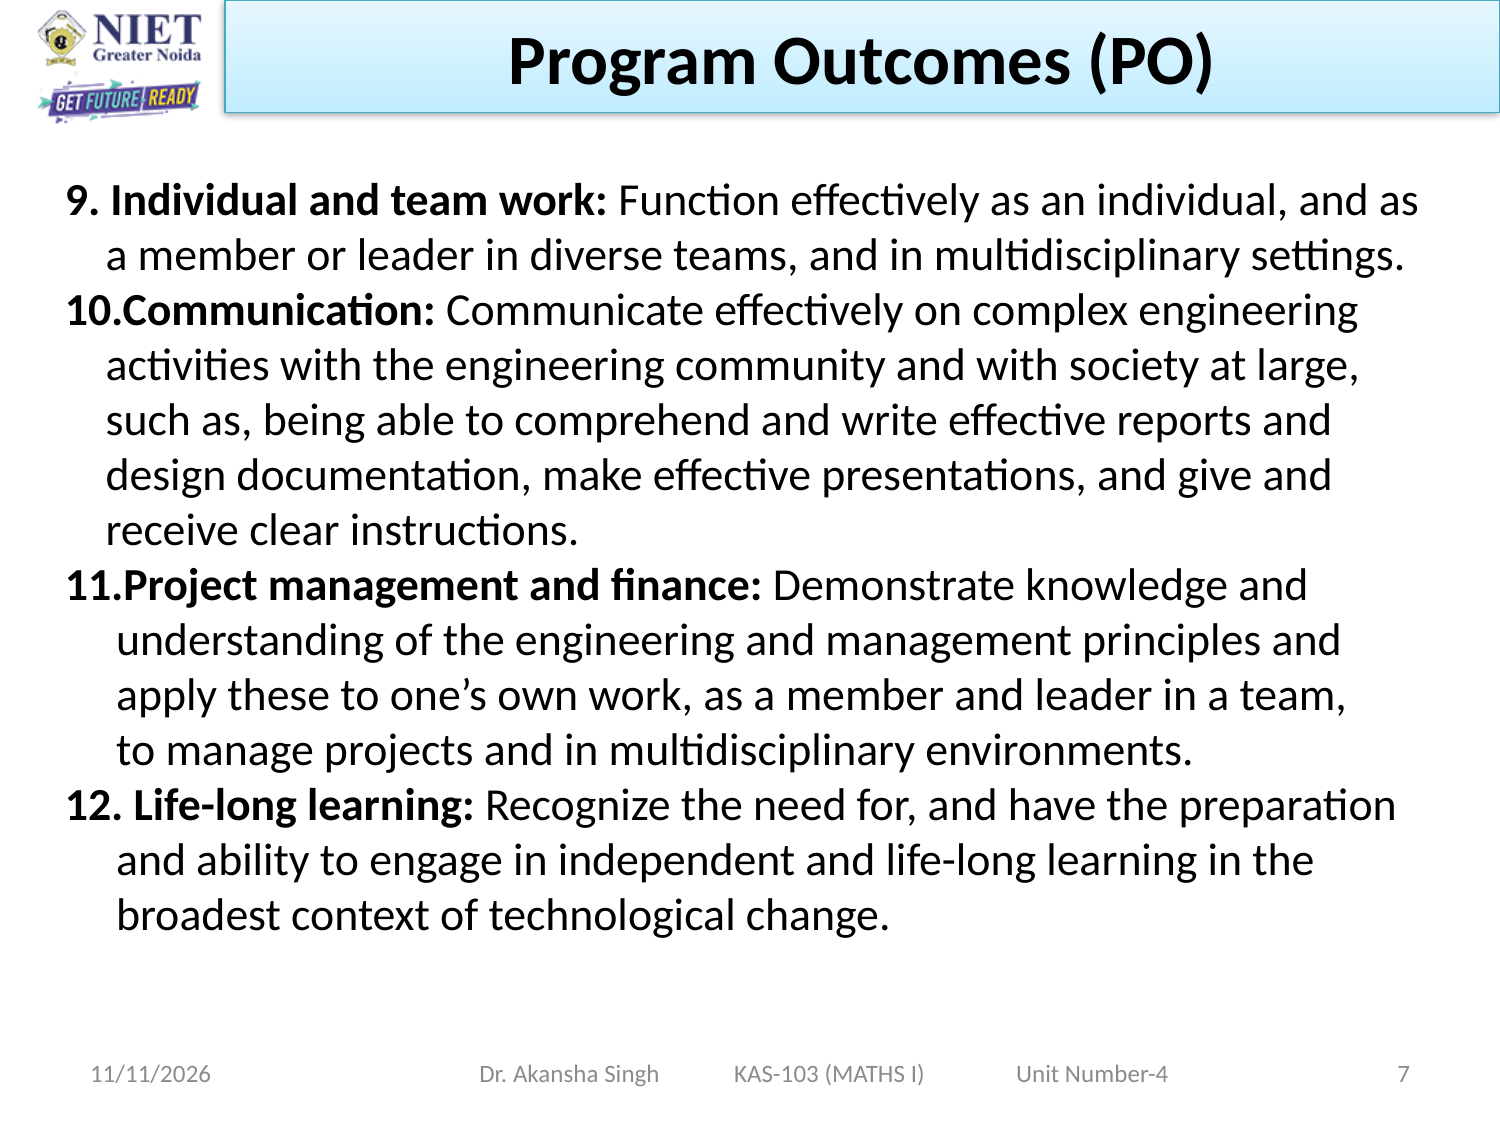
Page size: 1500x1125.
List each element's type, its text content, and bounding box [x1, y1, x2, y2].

picture [0, 0, 238, 135]
text_box 9. Individual and team work: Function effectively as an individual, and as a member or leader in diverse teams, and in multidisciplinary settings. 10.Communication: Communicate effectively on complex engineering activities with the engineering community and with society at large, such as, being able to comprehend and write effective reports and design documentation, make effective presentations, and give and receive clear instructions. 11.Project management and finance: Demonstrate knowledge and understanding of the engineering and management principles and apply these to one’s own work, as a member and leader in a team, to manage projects and in multidisciplinary environments. 12. Life-long learning: Recognize the need for, and have the preparation and ability to engage in independent and life-long learning in the broadest context of technological change. [49, 162, 1463, 992]
text_box Program Outcomes (PO) [238, 0, 1500, 113]
slide_number 7 [1238, 1042, 1425, 1103]
footer Dr. Akansha Singh KAS-103 (MATHS I) Unit Number-4 [412, 1042, 1238, 1103]
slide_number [75, 1042, 412, 1103]
